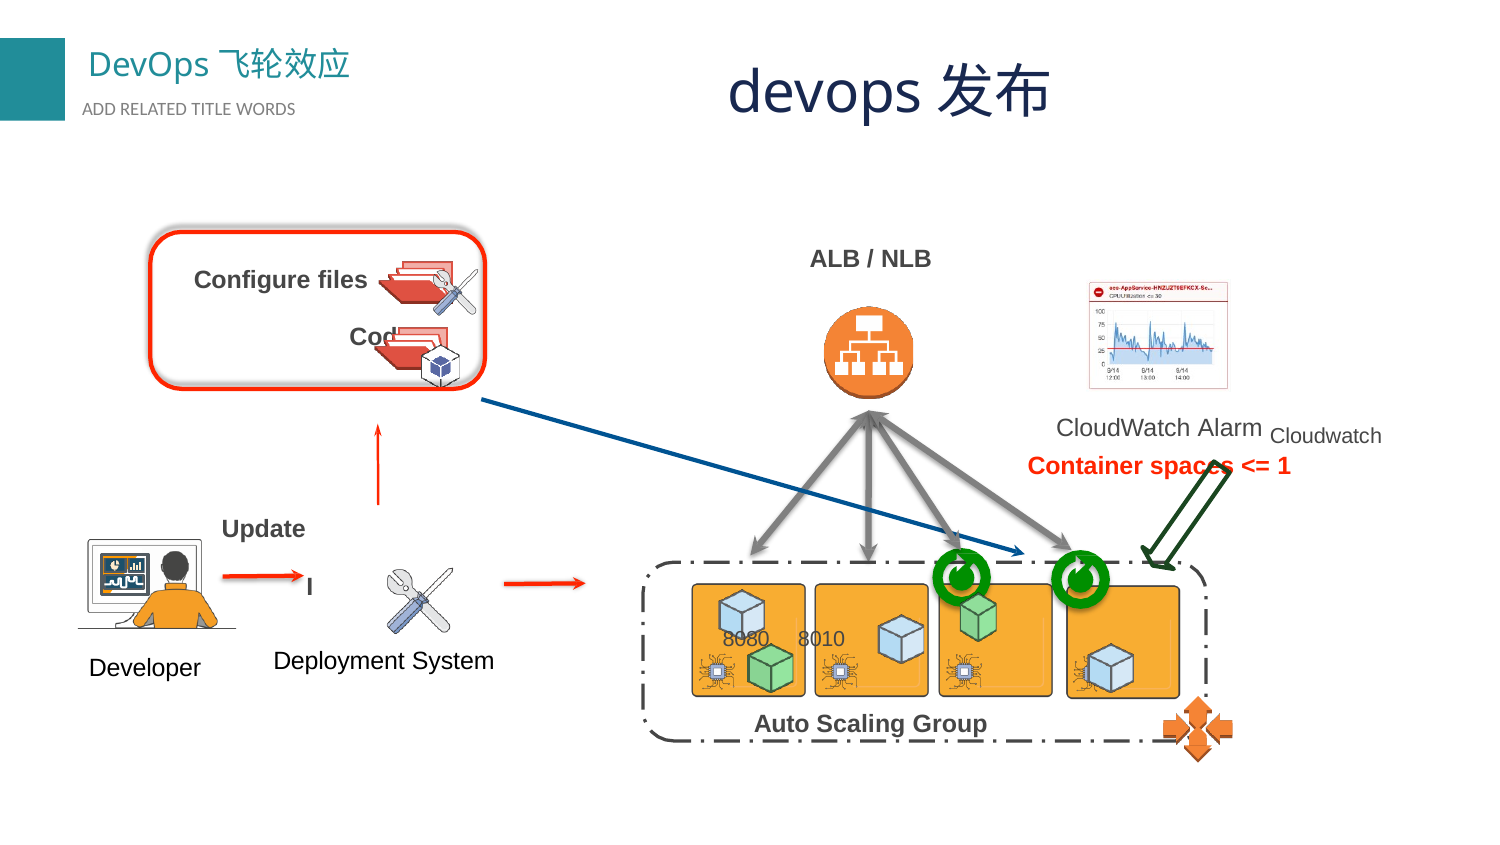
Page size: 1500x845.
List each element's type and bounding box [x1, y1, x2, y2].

text_box [381, 563, 457, 639]
text_box [86, 651, 205, 682]
text_box [271, 644, 498, 675]
text_box [374, 423, 382, 506]
text_box [807, 242, 936, 273]
text_box [140, 218, 1402, 763]
text_box [77, 512, 323, 629]
text_box [497, 564, 605, 603]
text_box [725, 55, 1110, 125]
